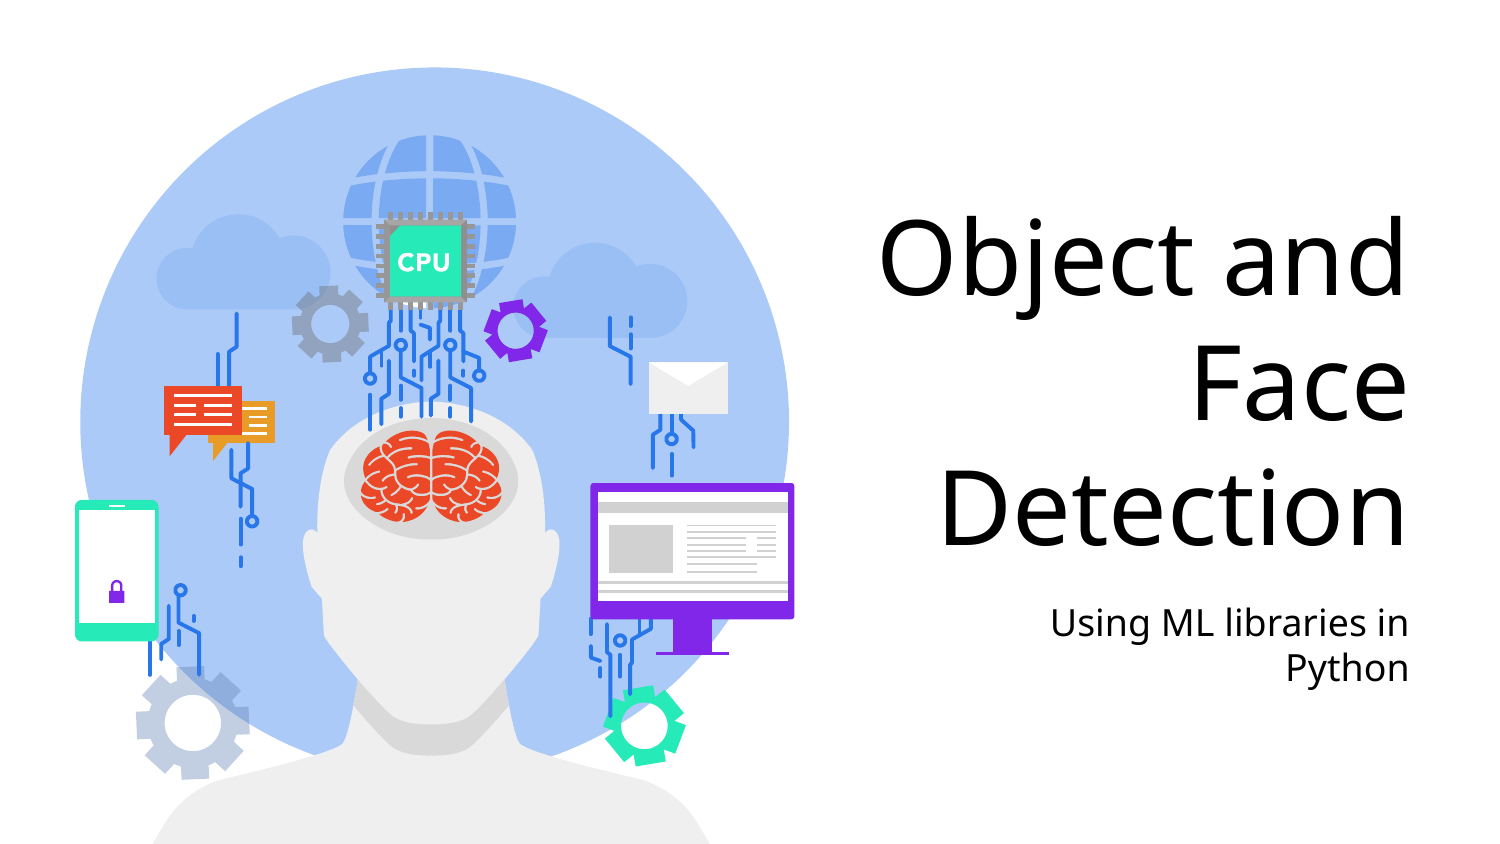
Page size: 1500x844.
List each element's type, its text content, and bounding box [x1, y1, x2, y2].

title Object and Face Detection [843, 176, 1425, 585]
subtitle Using ML libraries in Python [1001, 584, 1425, 702]
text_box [74, 67, 795, 844]
